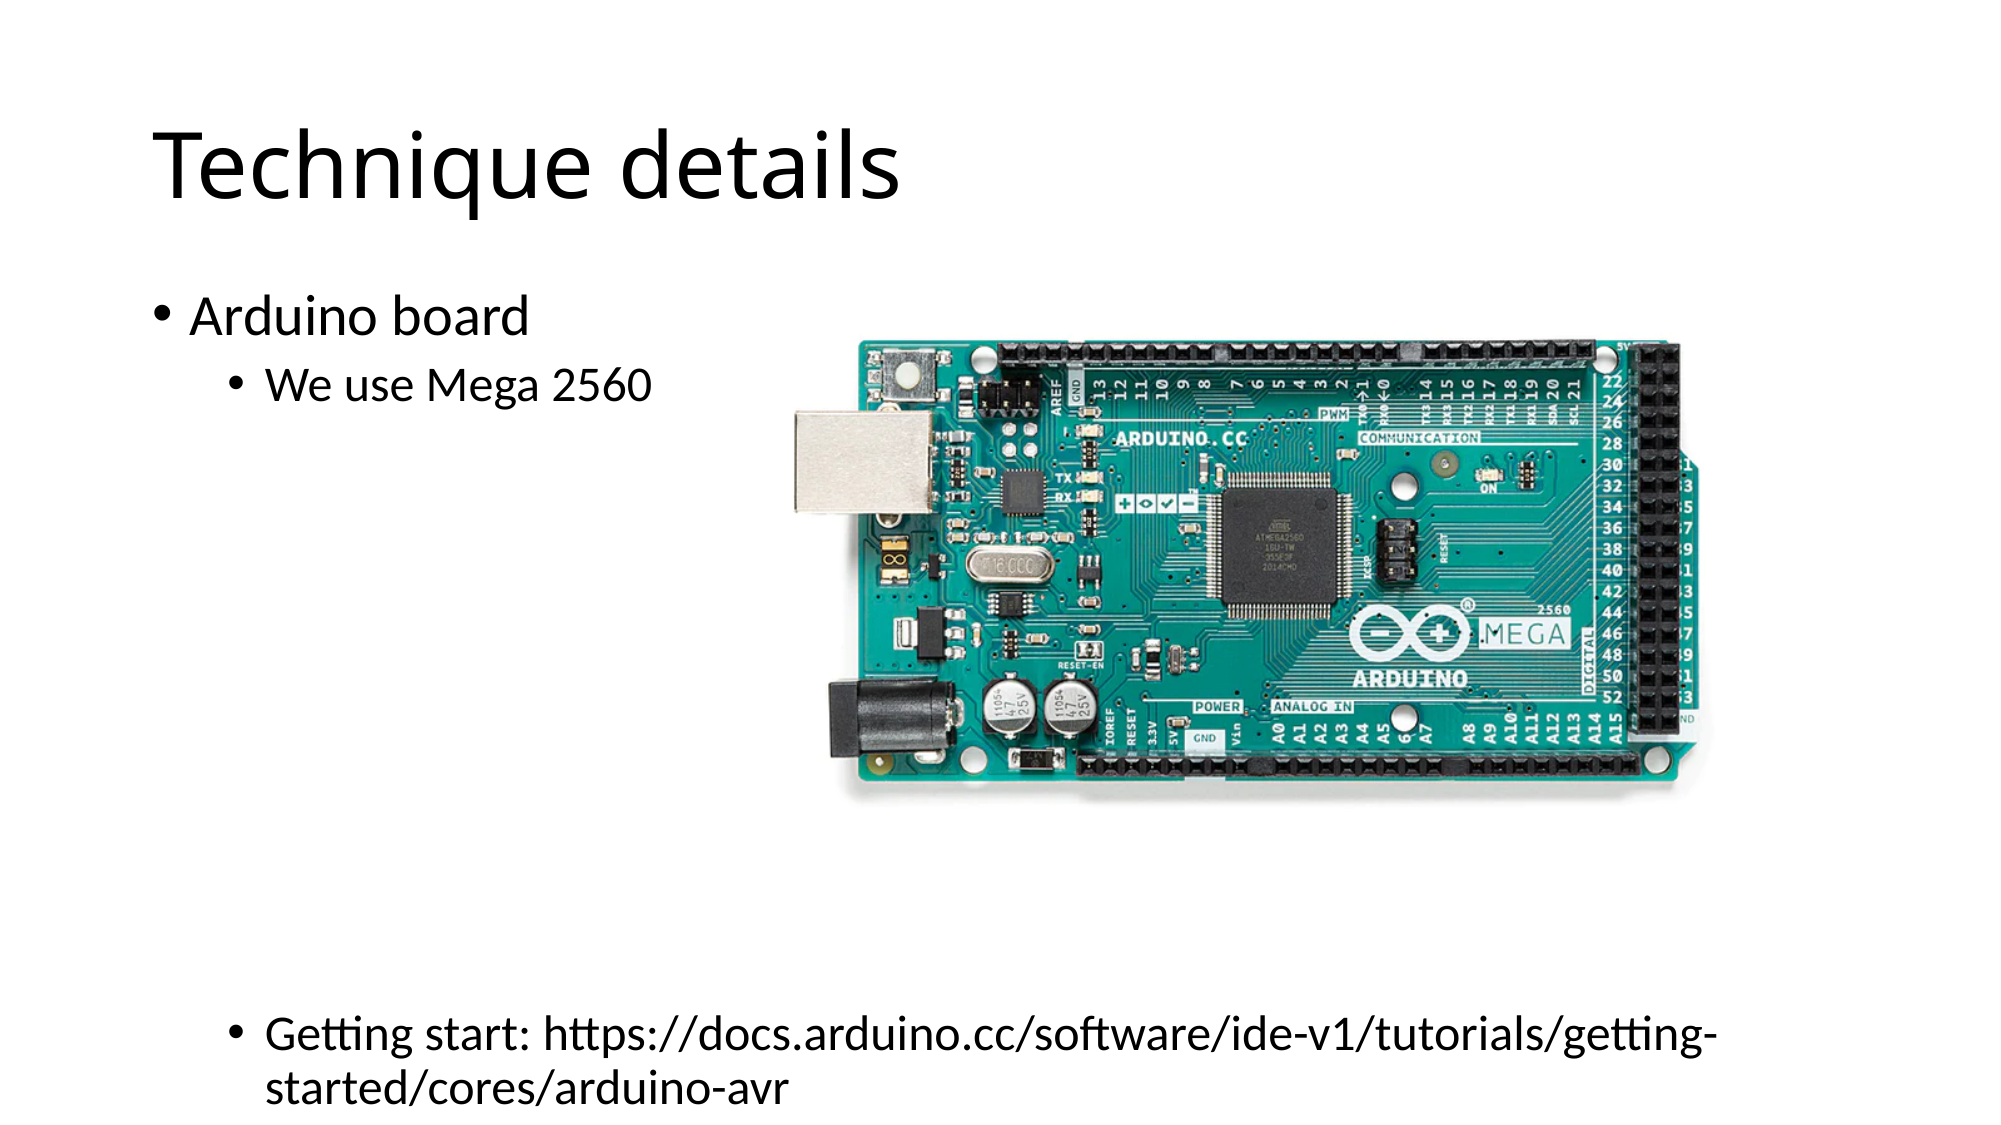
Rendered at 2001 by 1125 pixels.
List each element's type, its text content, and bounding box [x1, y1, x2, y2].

list Arduino board We use Mega 2560 Getting start: https://docs.arduino.cc/software/ide-v1/tutorials/getting-started/cores/arduino-avr [137, 277, 1863, 992]
picture [767, 299, 1737, 819]
title Technique details [137, 59, 1863, 277]
